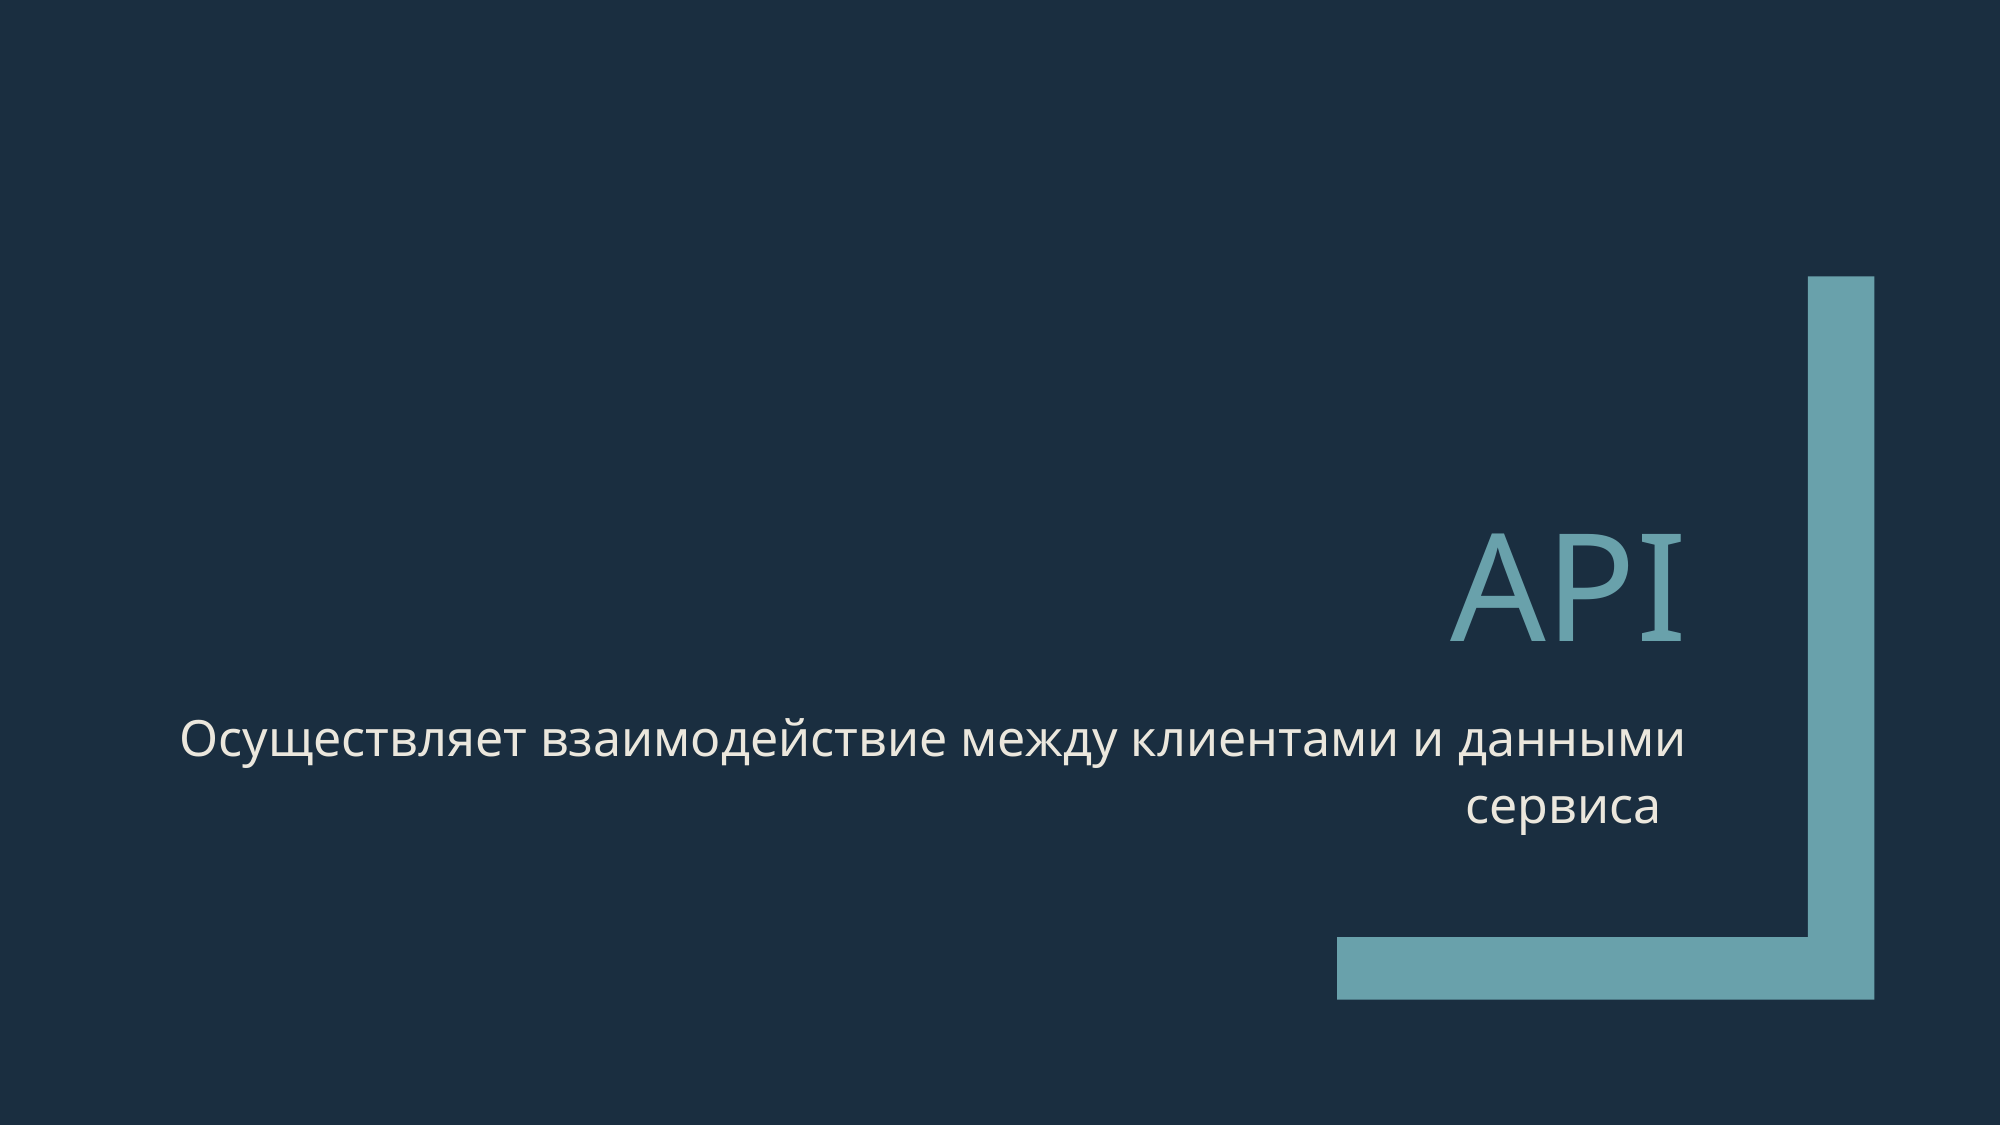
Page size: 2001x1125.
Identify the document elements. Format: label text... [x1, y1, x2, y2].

list Осуществляет взаимодействие между клиентами и данными сервиса [125, 691, 1703, 880]
title API [125, 213, 1703, 682]
